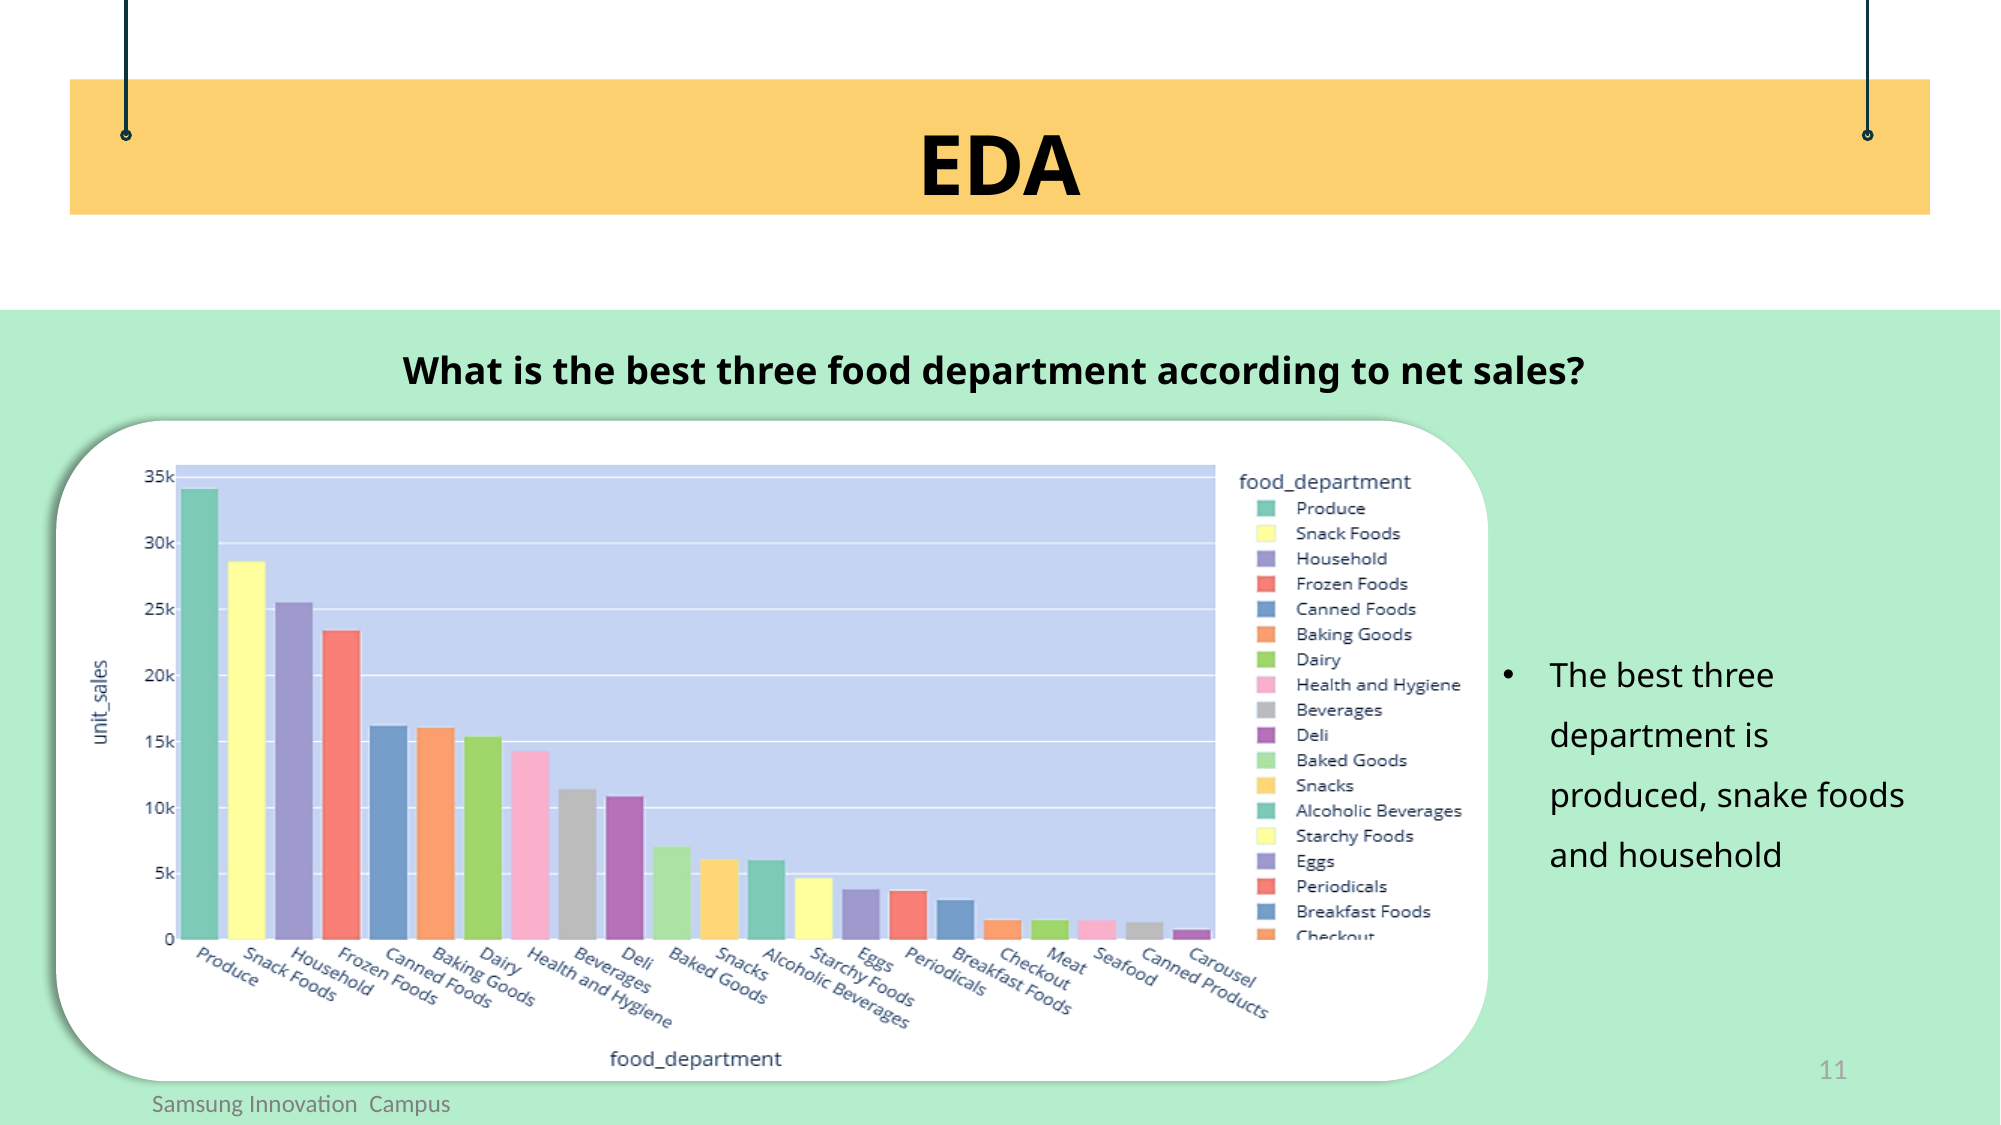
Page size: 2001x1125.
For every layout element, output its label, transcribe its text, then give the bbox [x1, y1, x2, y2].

text_box 11 [1412, 1042, 1863, 1103]
picture [56, 420, 1489, 1082]
text_box Samsung Innovation Campus [137, 1082, 1338, 1125]
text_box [69, 0, 1931, 215]
text_box The best three department is produced, snake foods and household [1489, 626, 1944, 881]
text_box What is the best three food department according to net sales? [120, 339, 1869, 400]
